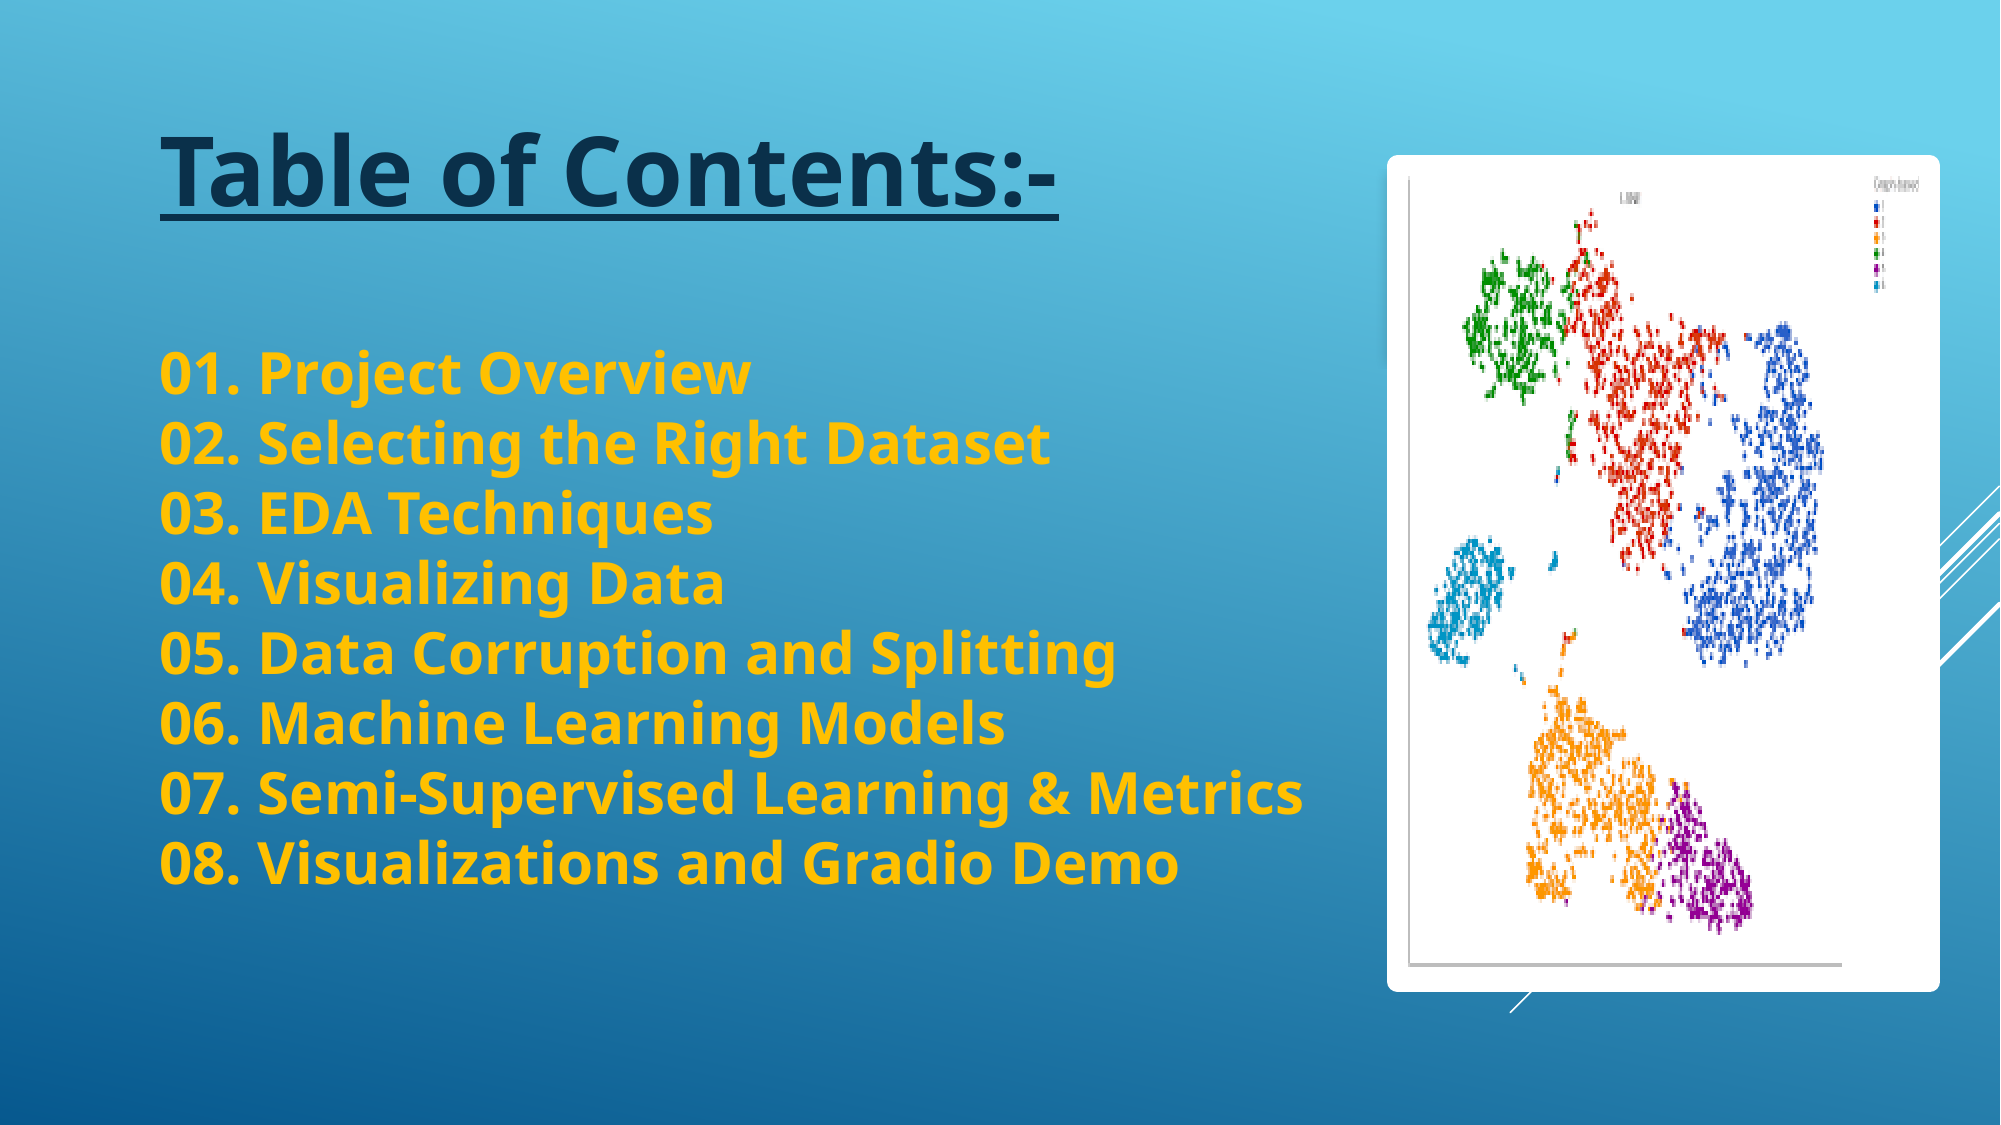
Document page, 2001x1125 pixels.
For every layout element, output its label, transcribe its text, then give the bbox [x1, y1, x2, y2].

list Table of Contents:- [144, 101, 1814, 233]
text_box 01. Project Overview 02. Selecting the Right Dataset 03. EDA Techniques 04. Visualizing Data 05. Data Corruption and Splitting 06. Machine Learning Models 07. Semi-Supervised Learning & Metrics 08. Visualizations and Gradio Demo [144, 329, 1387, 904]
picture [1407, 175, 1920, 972]
